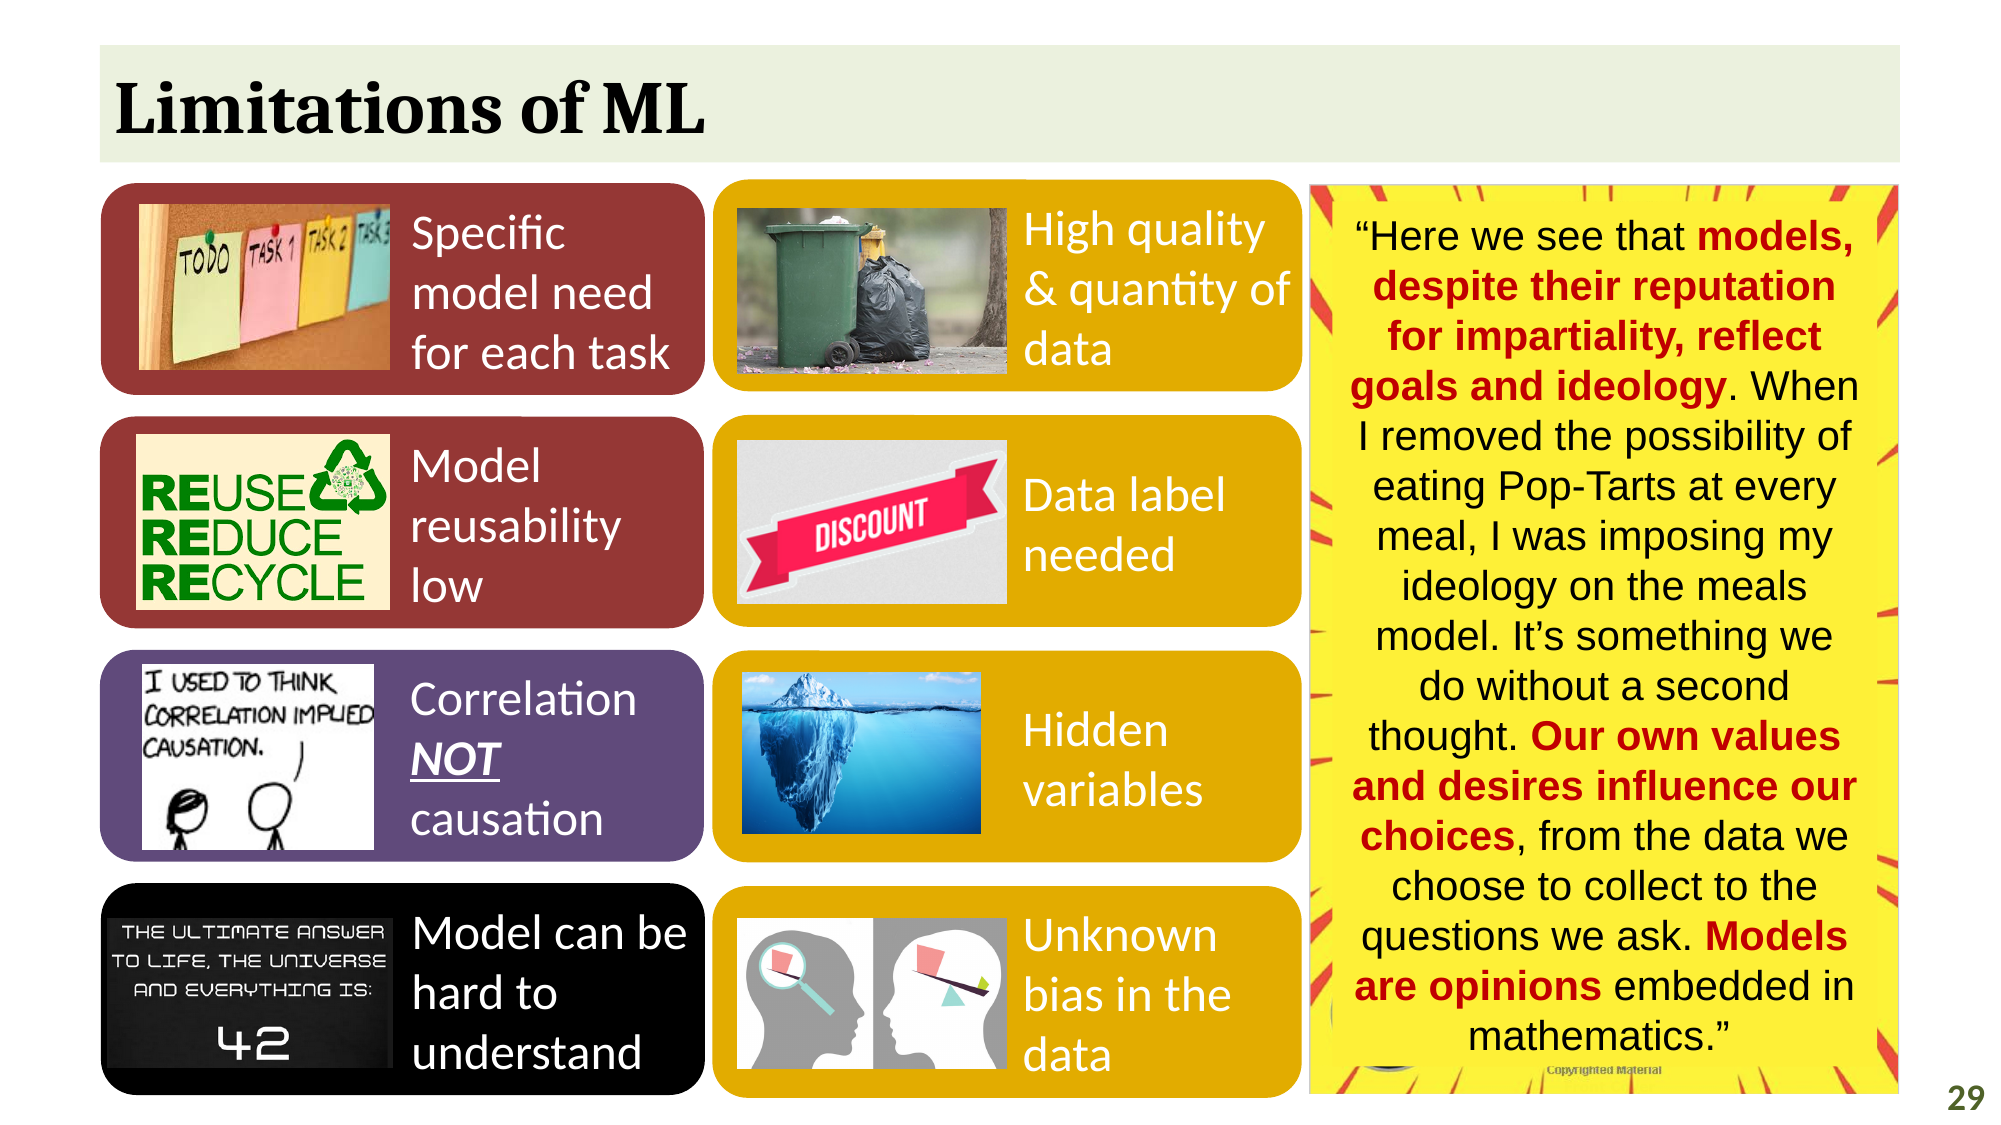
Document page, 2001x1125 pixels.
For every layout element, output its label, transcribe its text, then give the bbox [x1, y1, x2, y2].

picture [142, 664, 374, 850]
picture [106, 917, 393, 1068]
picture [737, 917, 1007, 1069]
picture [742, 672, 981, 835]
picture [1309, 184, 1901, 1094]
text_box Model reusability low [97, 414, 706, 631]
picture [136, 433, 390, 610]
text_box Model can be hard to understand [98, 881, 707, 1098]
picture [737, 208, 1007, 375]
text_box Specific model need for each task [98, 181, 707, 398]
text_box Hidden variables [710, 648, 1304, 865]
text_box Correlation NOT causation [97, 647, 706, 864]
text_box Unknown bias in the data [710, 883, 1304, 1100]
picture [139, 203, 390, 370]
slide_number 29 [1899, 1065, 2000, 1125]
title Limitations of ML [99, 44, 1901, 163]
text_box High quality & quantity of data [710, 177, 1304, 394]
picture [737, 440, 1007, 604]
text_box Data label needed [710, 412, 1304, 629]
